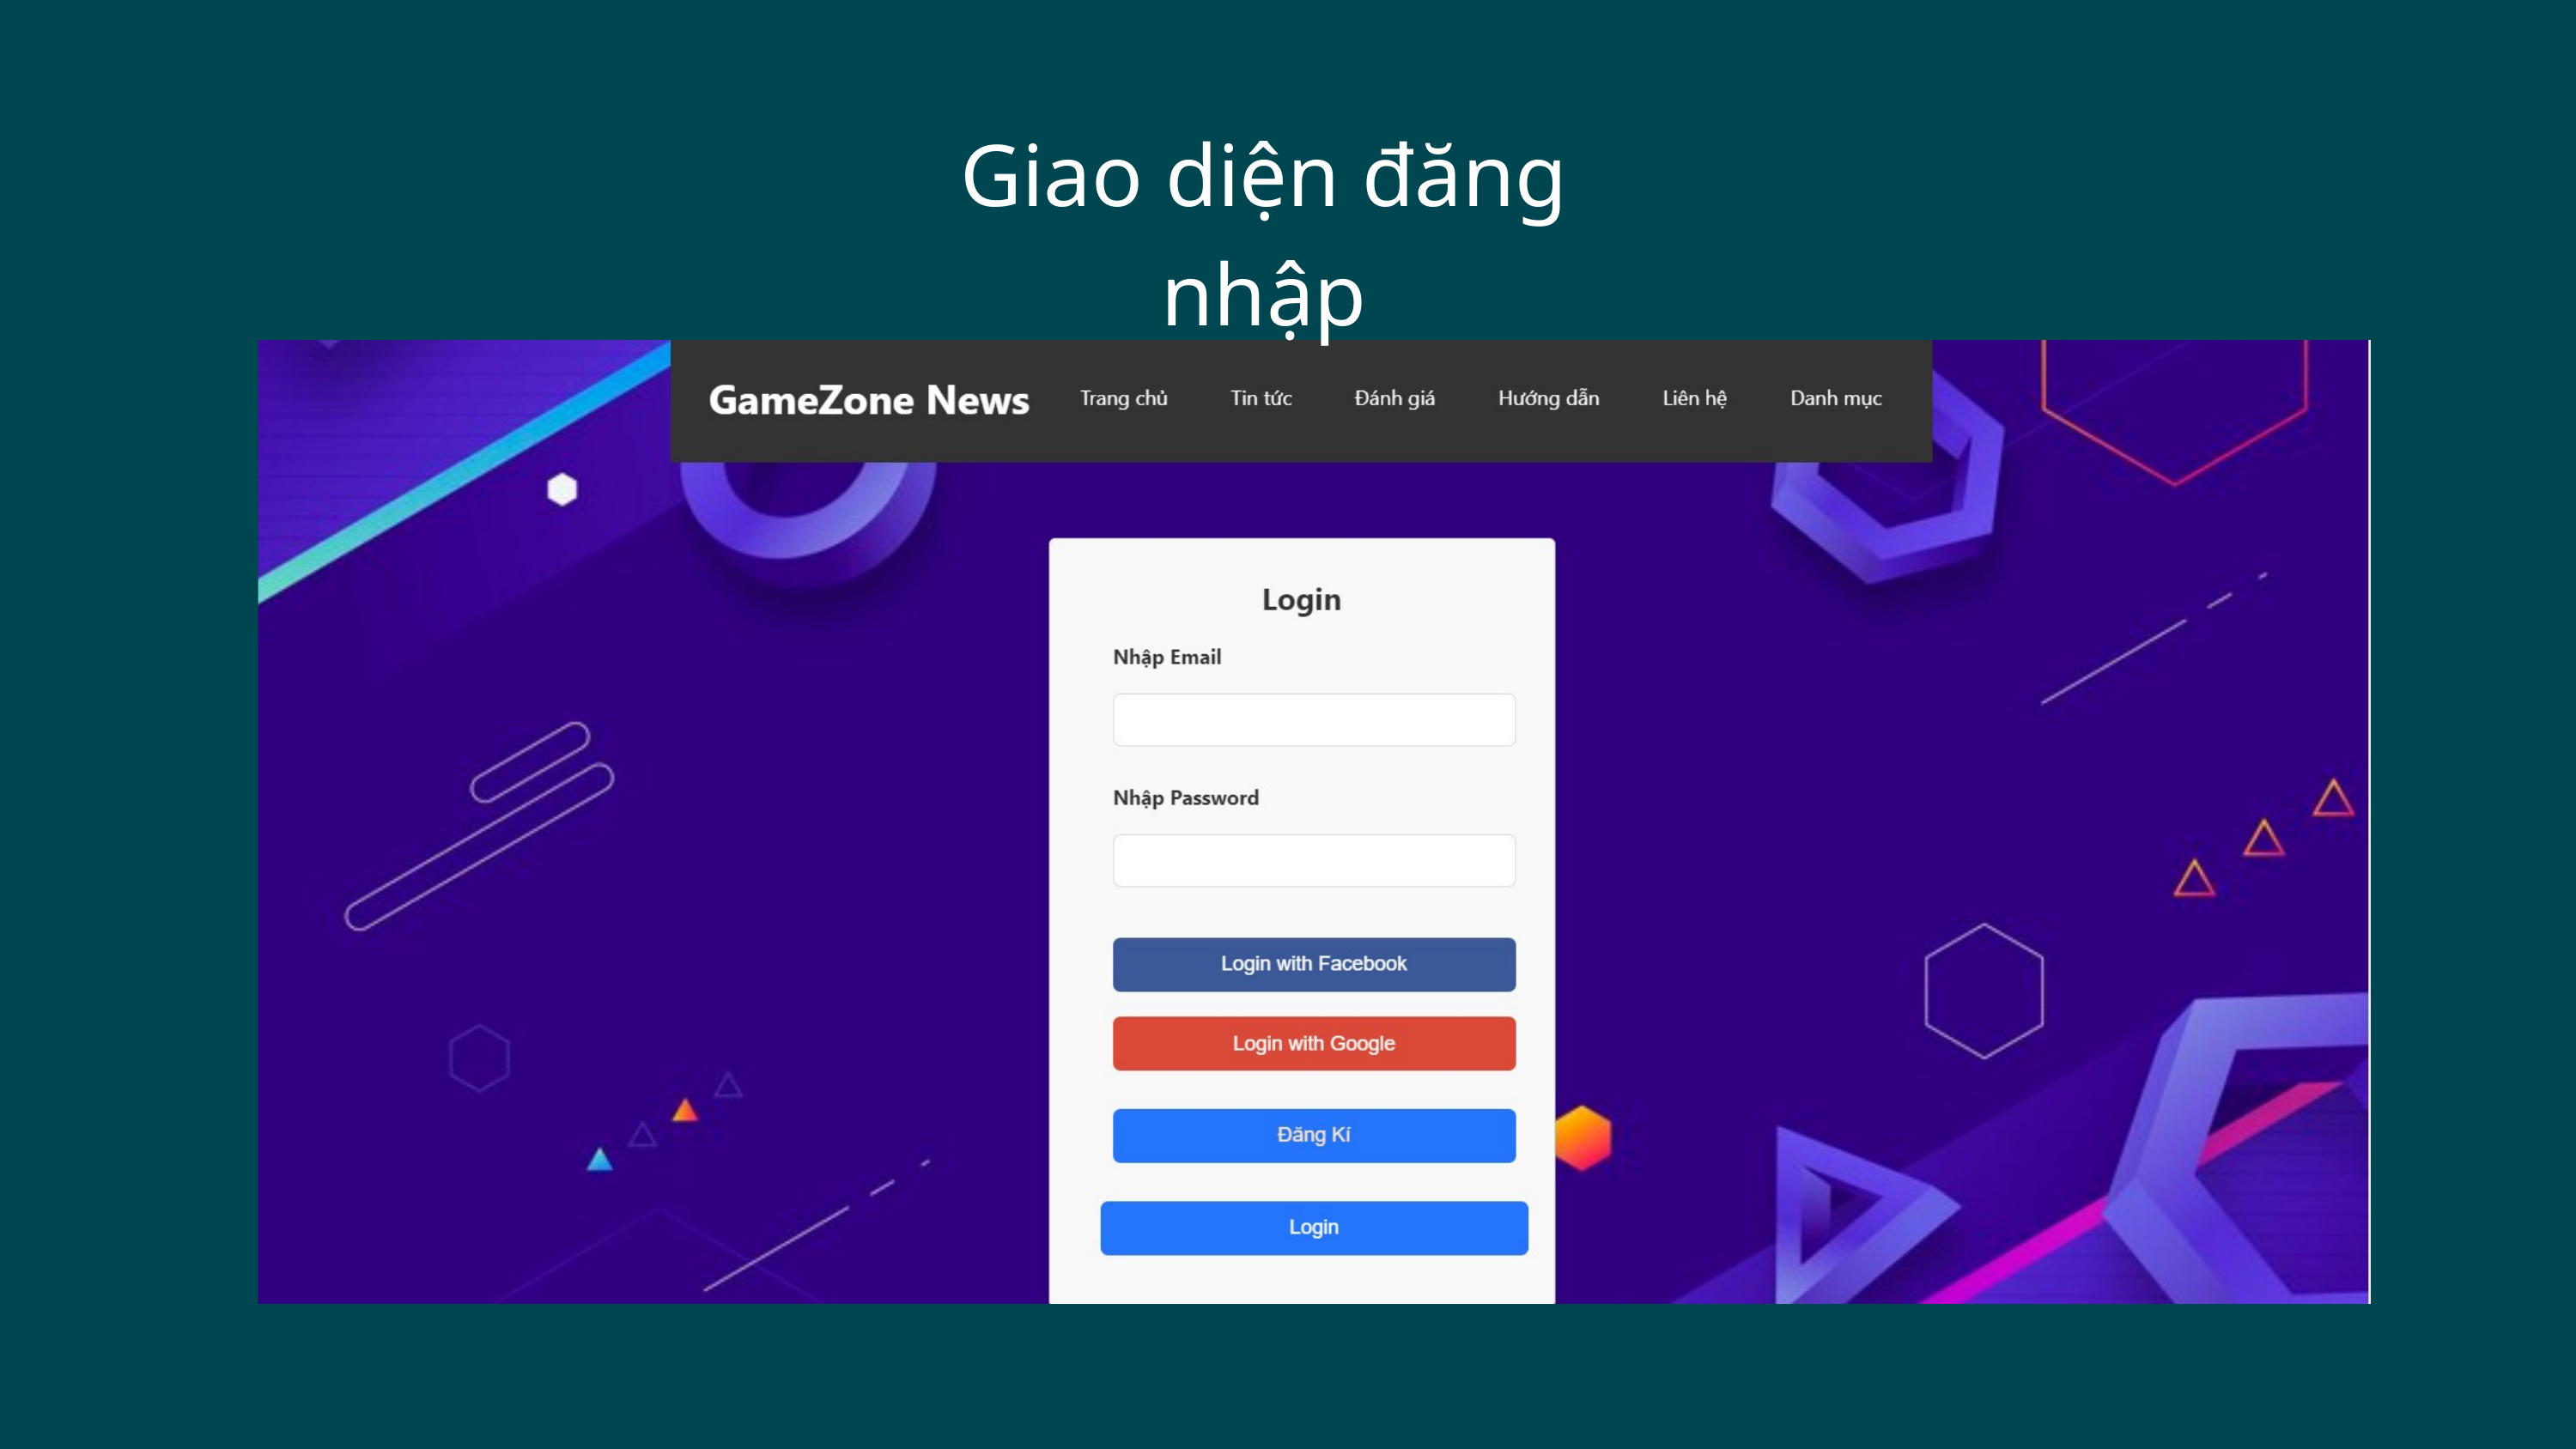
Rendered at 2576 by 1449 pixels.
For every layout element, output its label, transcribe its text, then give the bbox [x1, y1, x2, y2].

text_box [258, 340, 2371, 1304]
text_box Giao diện đăng nhập [875, 104, 1653, 343]
